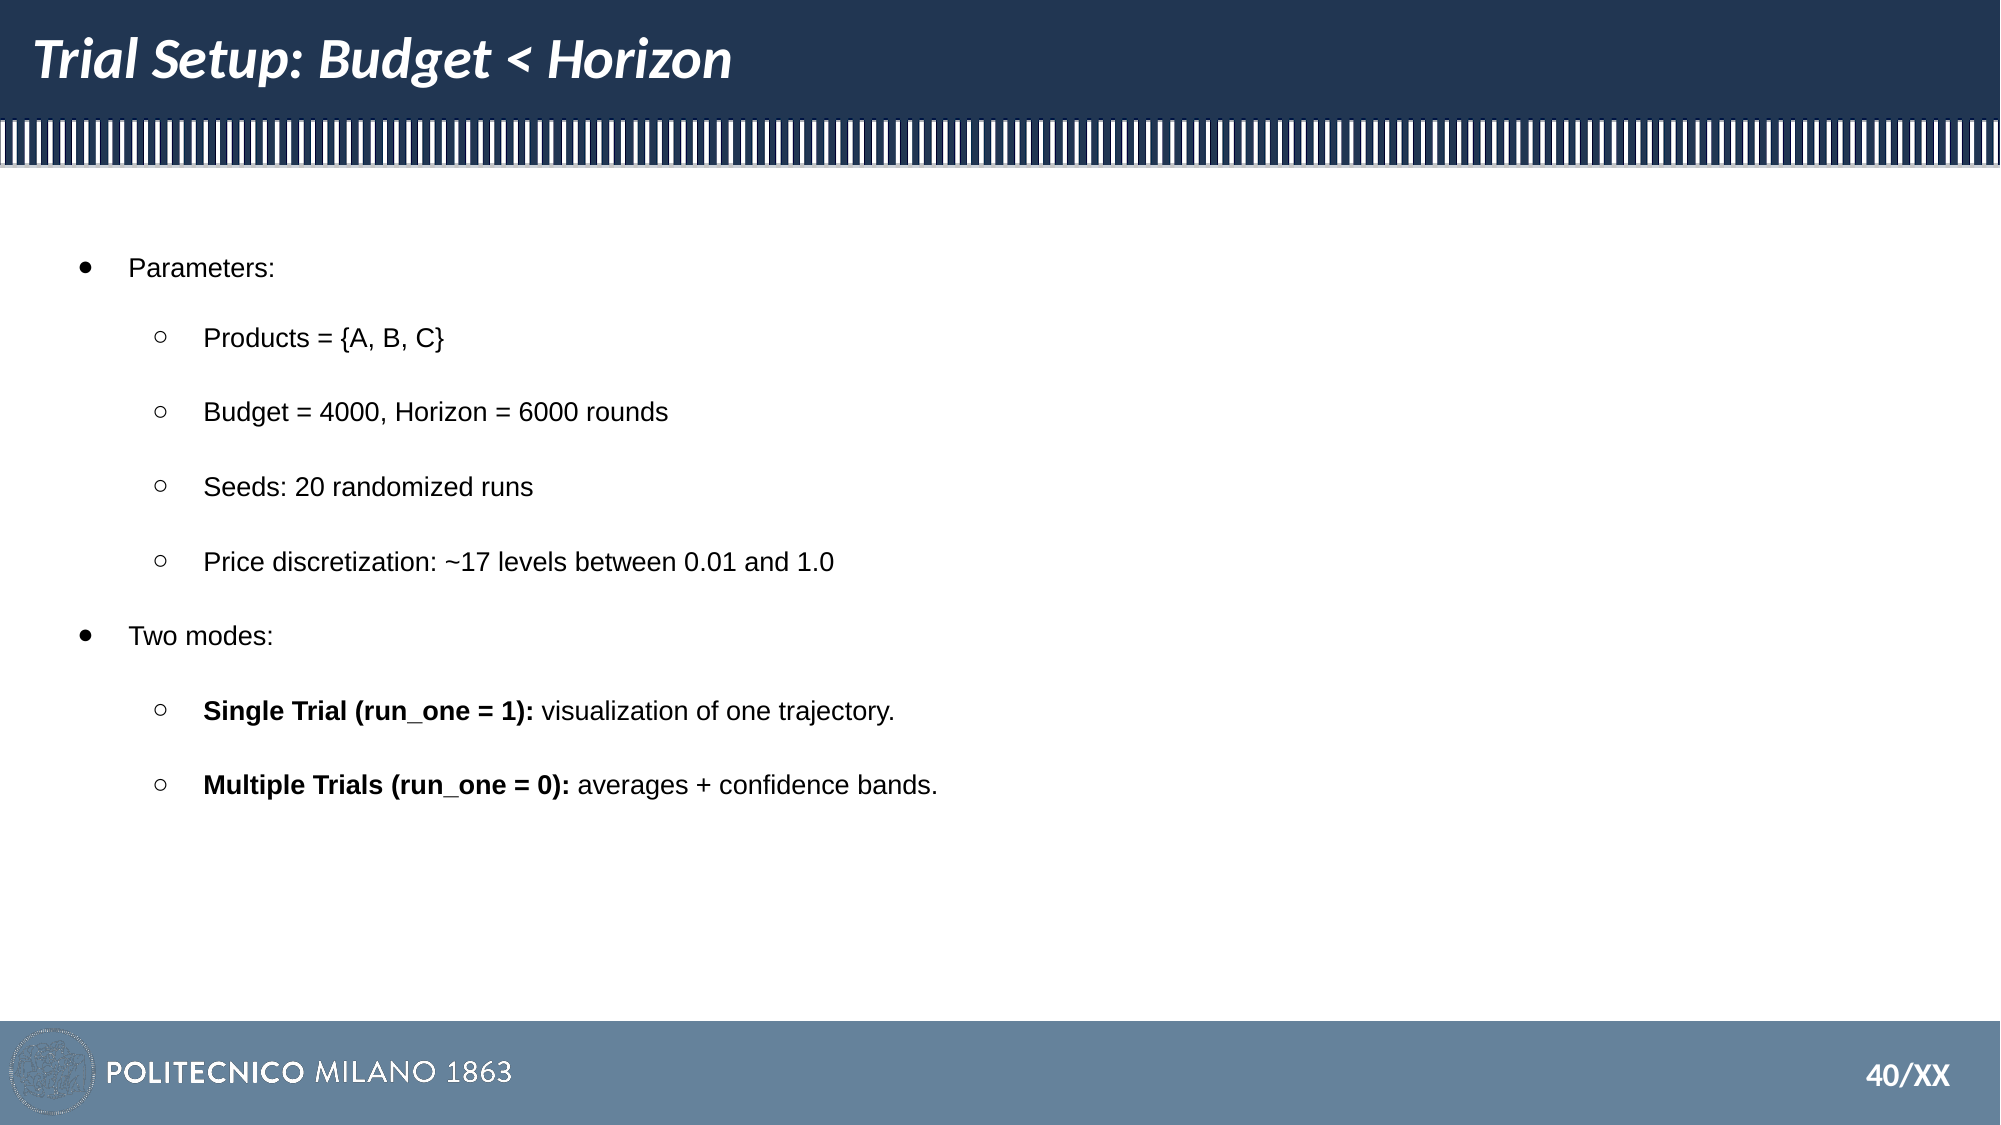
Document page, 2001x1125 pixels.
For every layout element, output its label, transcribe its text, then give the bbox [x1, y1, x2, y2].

picture [0, 1021, 2000, 1125]
slide_number ‹#›/XX [1806, 1043, 1966, 1104]
picture [0, 0, 2000, 168]
text_box Parameters: Products = {A, B, C} Budget = 4000, Horizon = 6000 rounds Seeds: 20 randomized runs Price discretization: ~17 levels between 0.01 and 1.0 Two modes: Single Trial (run_one = 1): visualization of one trajectory. Multiple Trials (run_one = 0): averages + confidence bands. [38, 230, 1763, 853]
title Trial Setup: Budget < Horizon [17, 14, 1161, 104]
